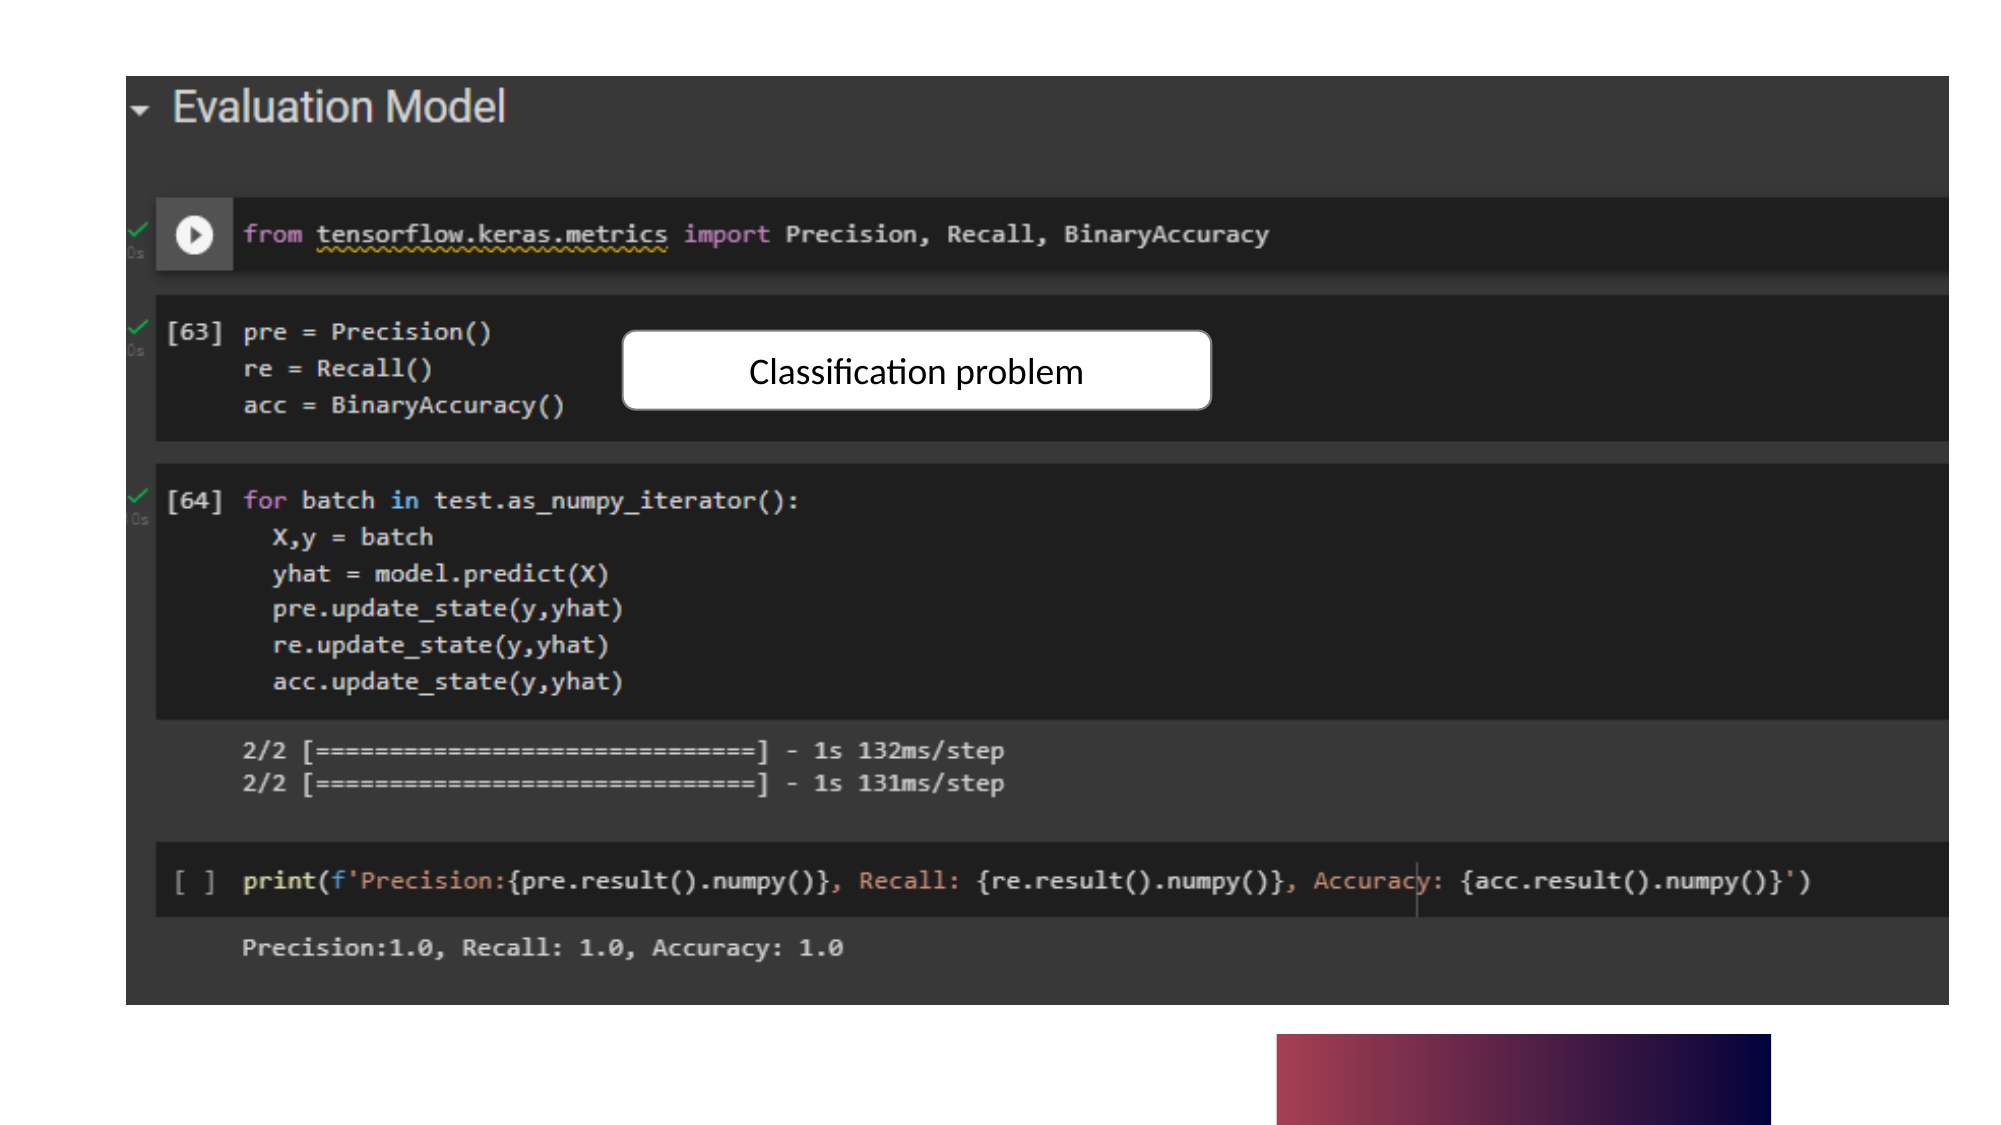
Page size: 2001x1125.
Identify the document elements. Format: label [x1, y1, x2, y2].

picture [126, 76, 1949, 1005]
